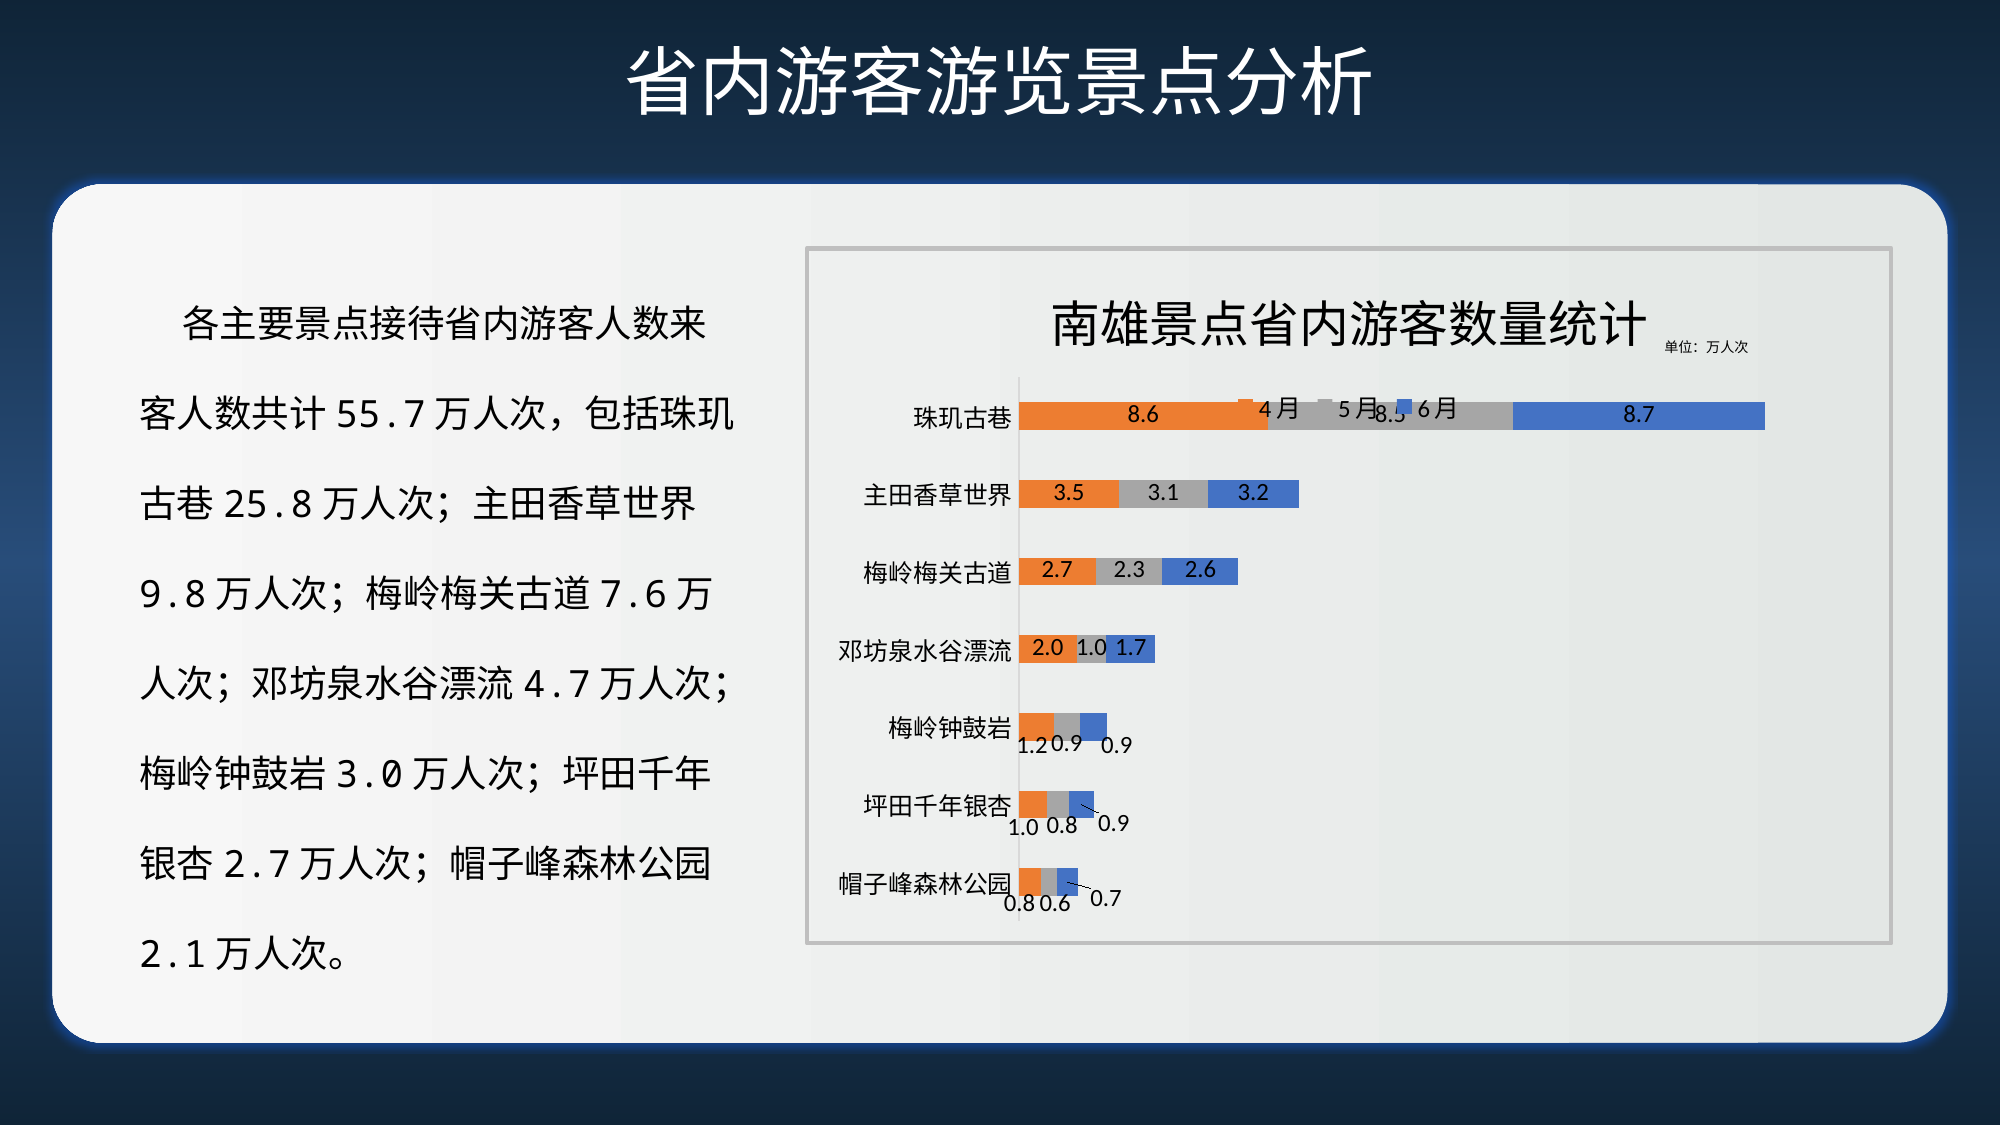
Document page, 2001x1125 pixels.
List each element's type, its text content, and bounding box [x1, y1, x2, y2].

text_box 各主要景点接待省内游客人数来客人数共计55.7万人次，包括珠玑古巷25.8万人次；主田香草世界9.8万人次；梅岭梅关古道7.6万人次；邓坊泉水谷漂流4.7万人次；梅岭钟鼓岩3.0万人次；坪田千年银杏2.7万人次；帽子峰森林公园2.1万人次。 [124, 247, 756, 983]
title 省内游客游览景点分析 [258, 37, 1741, 132]
chart [804, 245, 1894, 946]
